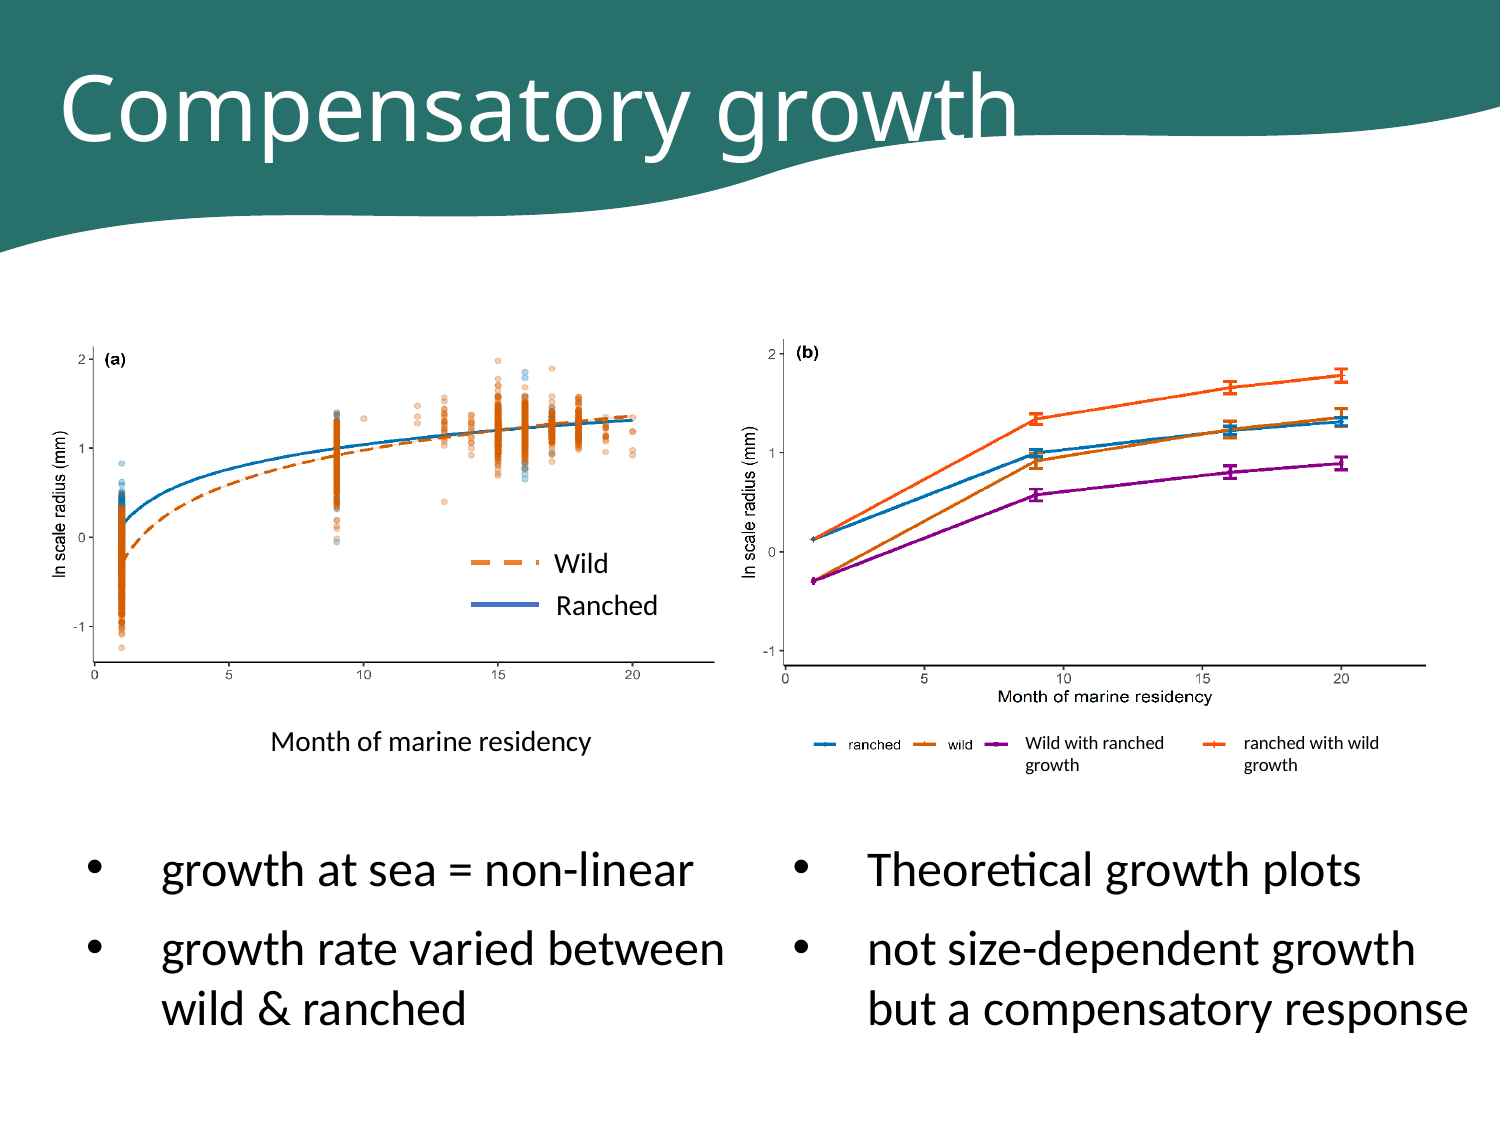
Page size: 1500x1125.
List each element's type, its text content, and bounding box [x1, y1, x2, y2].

picture [43, 338, 723, 689]
text_box [0, 0, 1500, 253]
text_box Wild with ranched growth [1010, 754, 1192, 783]
picture [731, 321, 1433, 754]
text_box Month of marine residency [139, 714, 723, 765]
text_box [470, 537, 691, 630]
text_box ranched with wild growth [1229, 754, 1423, 783]
text_box growth at sea = non-linear growth rate varied between wild & ranched [71, 828, 777, 1044]
title Compensatory growth [43, 3, 1338, 221]
text_box Theoretical growth plots not size-dependent growth but a compensatory response [777, 828, 1498, 1044]
